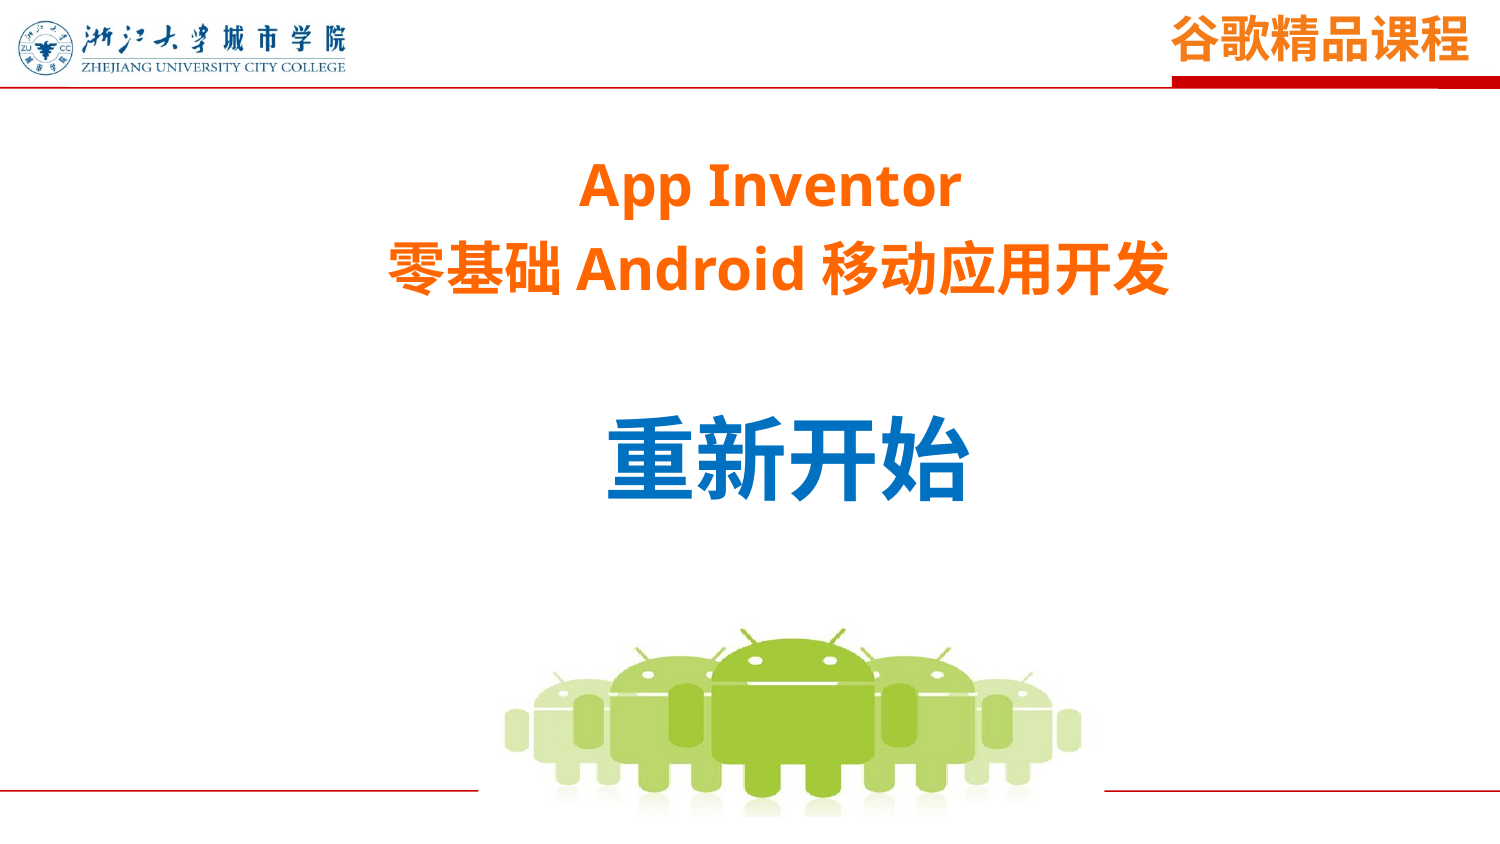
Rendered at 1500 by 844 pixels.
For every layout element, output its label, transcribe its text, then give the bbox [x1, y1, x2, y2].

picture [478, 586, 1105, 818]
picture [5, 0, 361, 80]
text_box 谷歌精品课程 [1139, 0, 1219, 75]
picture [1218, 1, 1500, 68]
text_box 重新开始 [100, 350, 1476, 476]
text_box App Inventor 零基础Android移动应用开发 [265, 126, 1294, 310]
